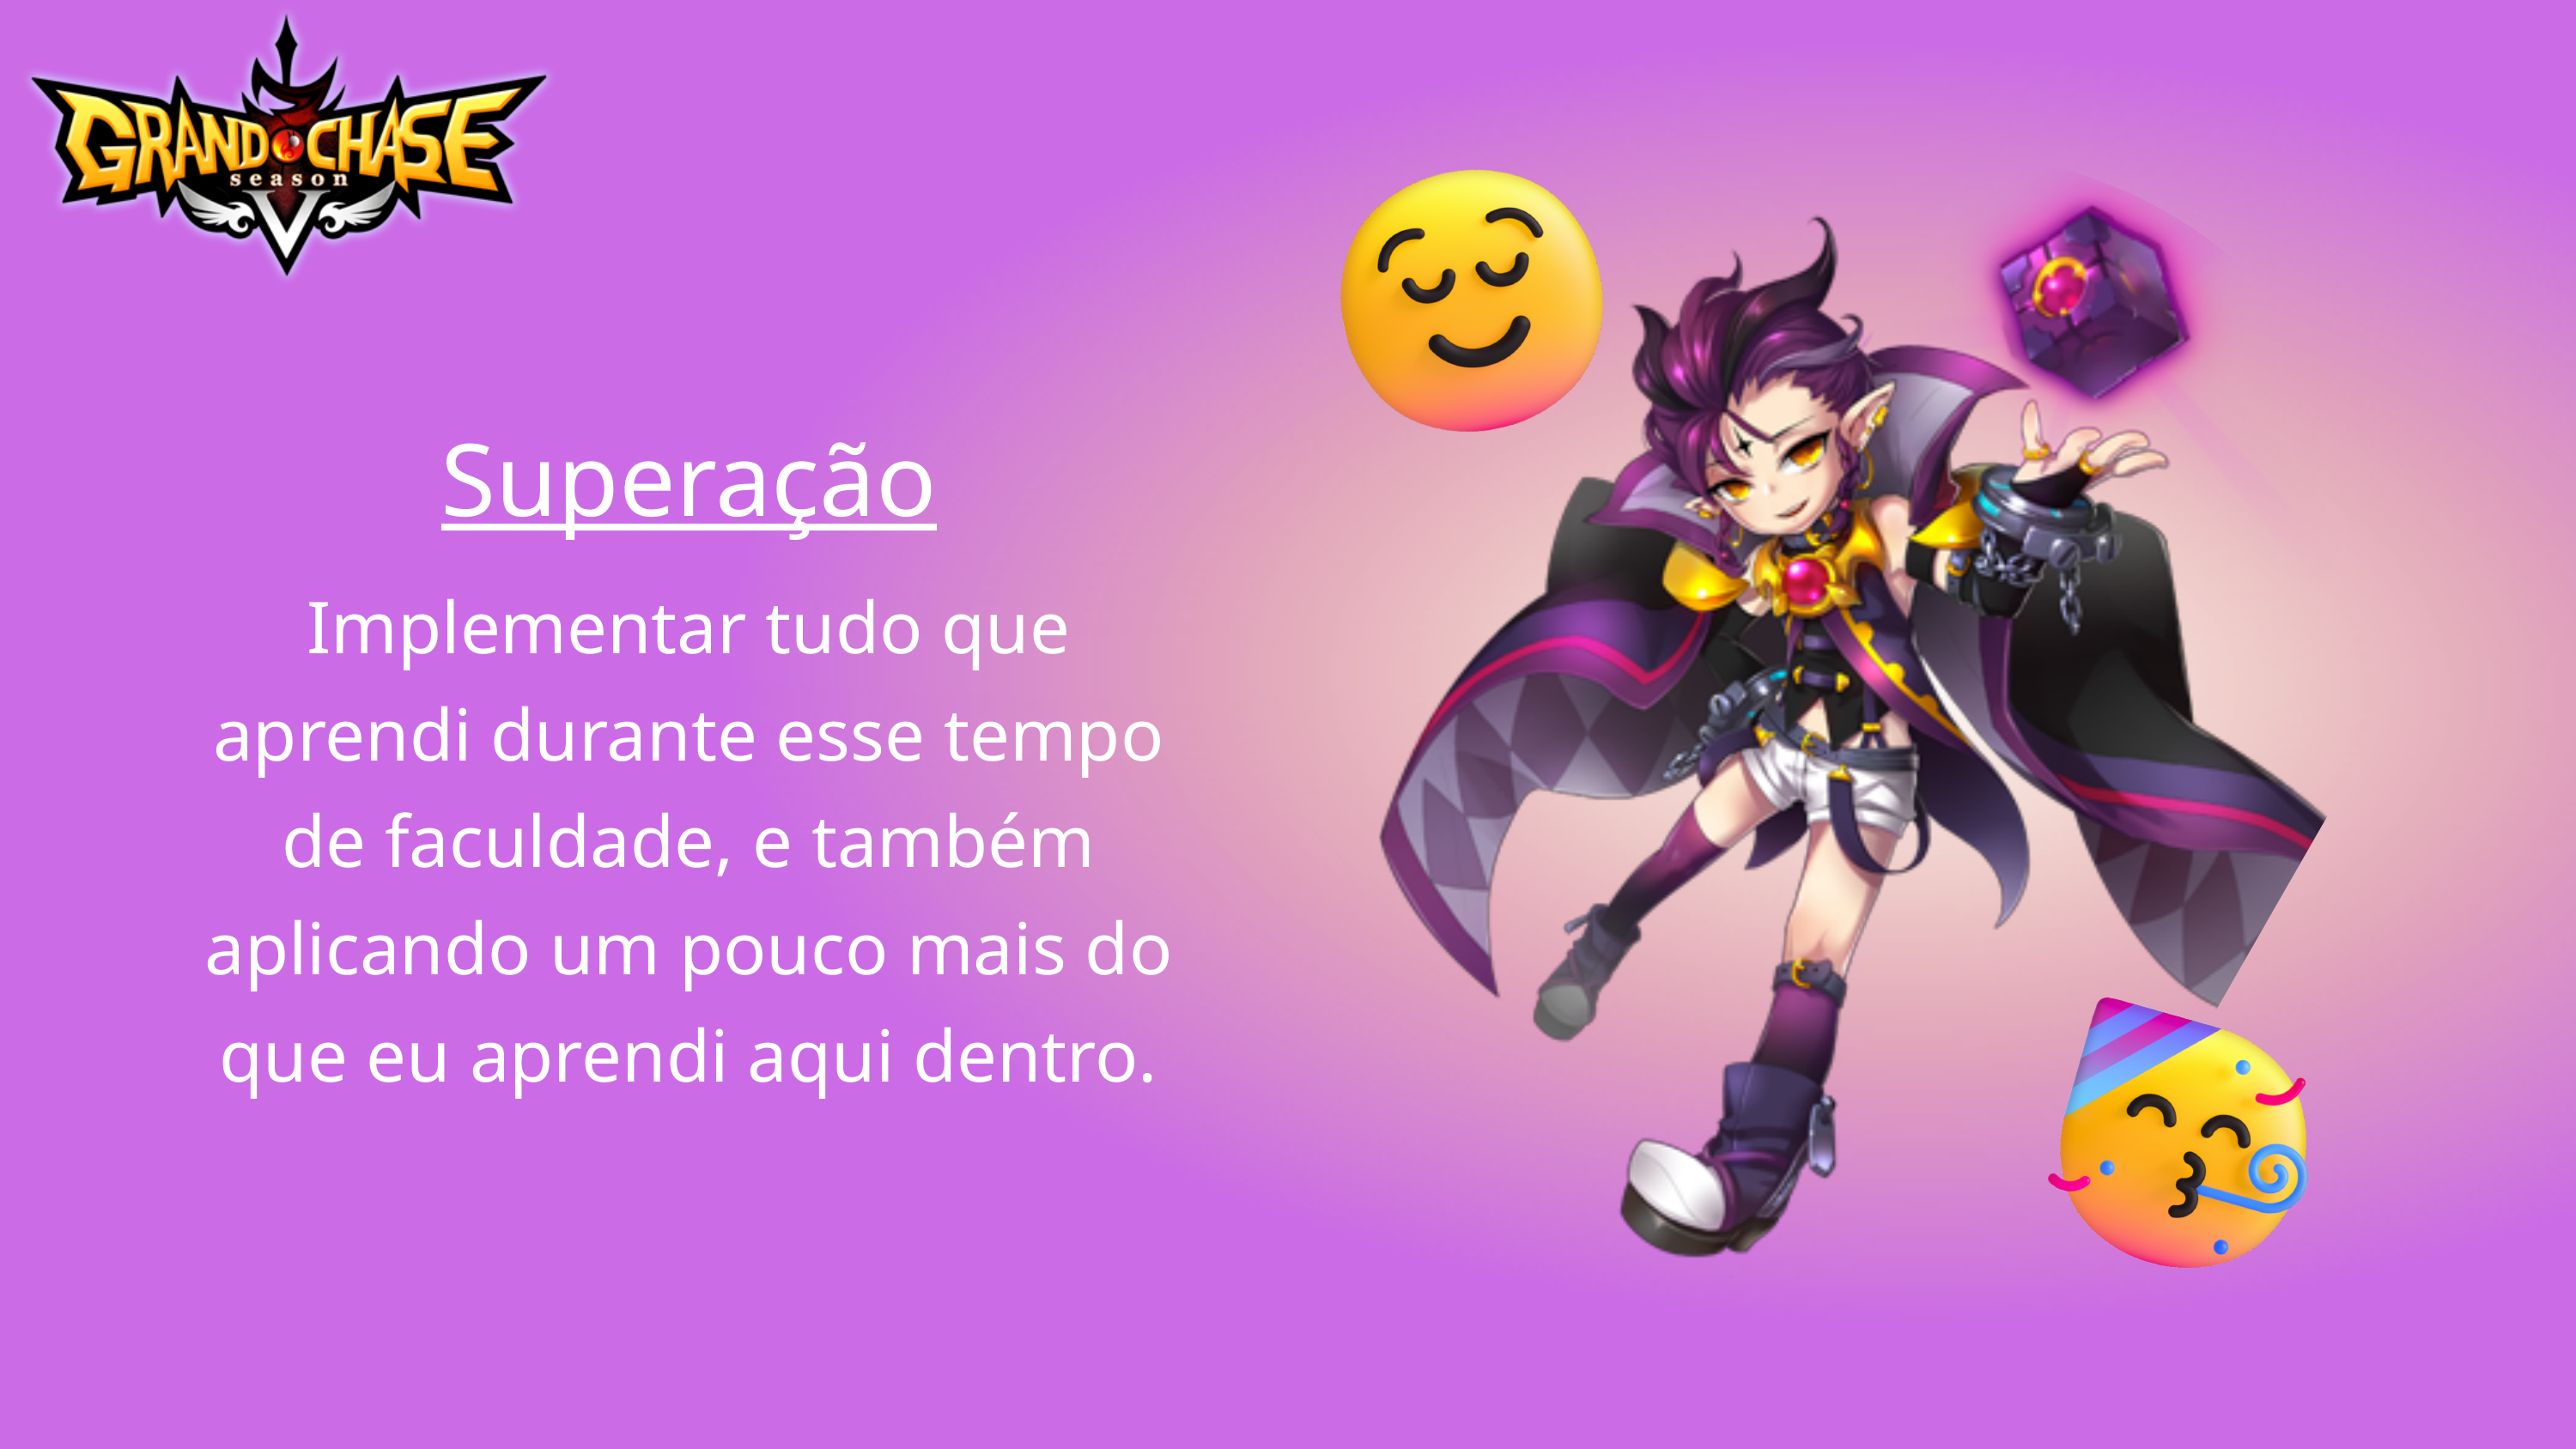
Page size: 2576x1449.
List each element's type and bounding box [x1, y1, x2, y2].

picture [732, 0, 2576, 1449]
picture [21, 3, 558, 287]
text_box [116, 416, 1261, 1082]
text_box [1351, 144, 2397, 1304]
